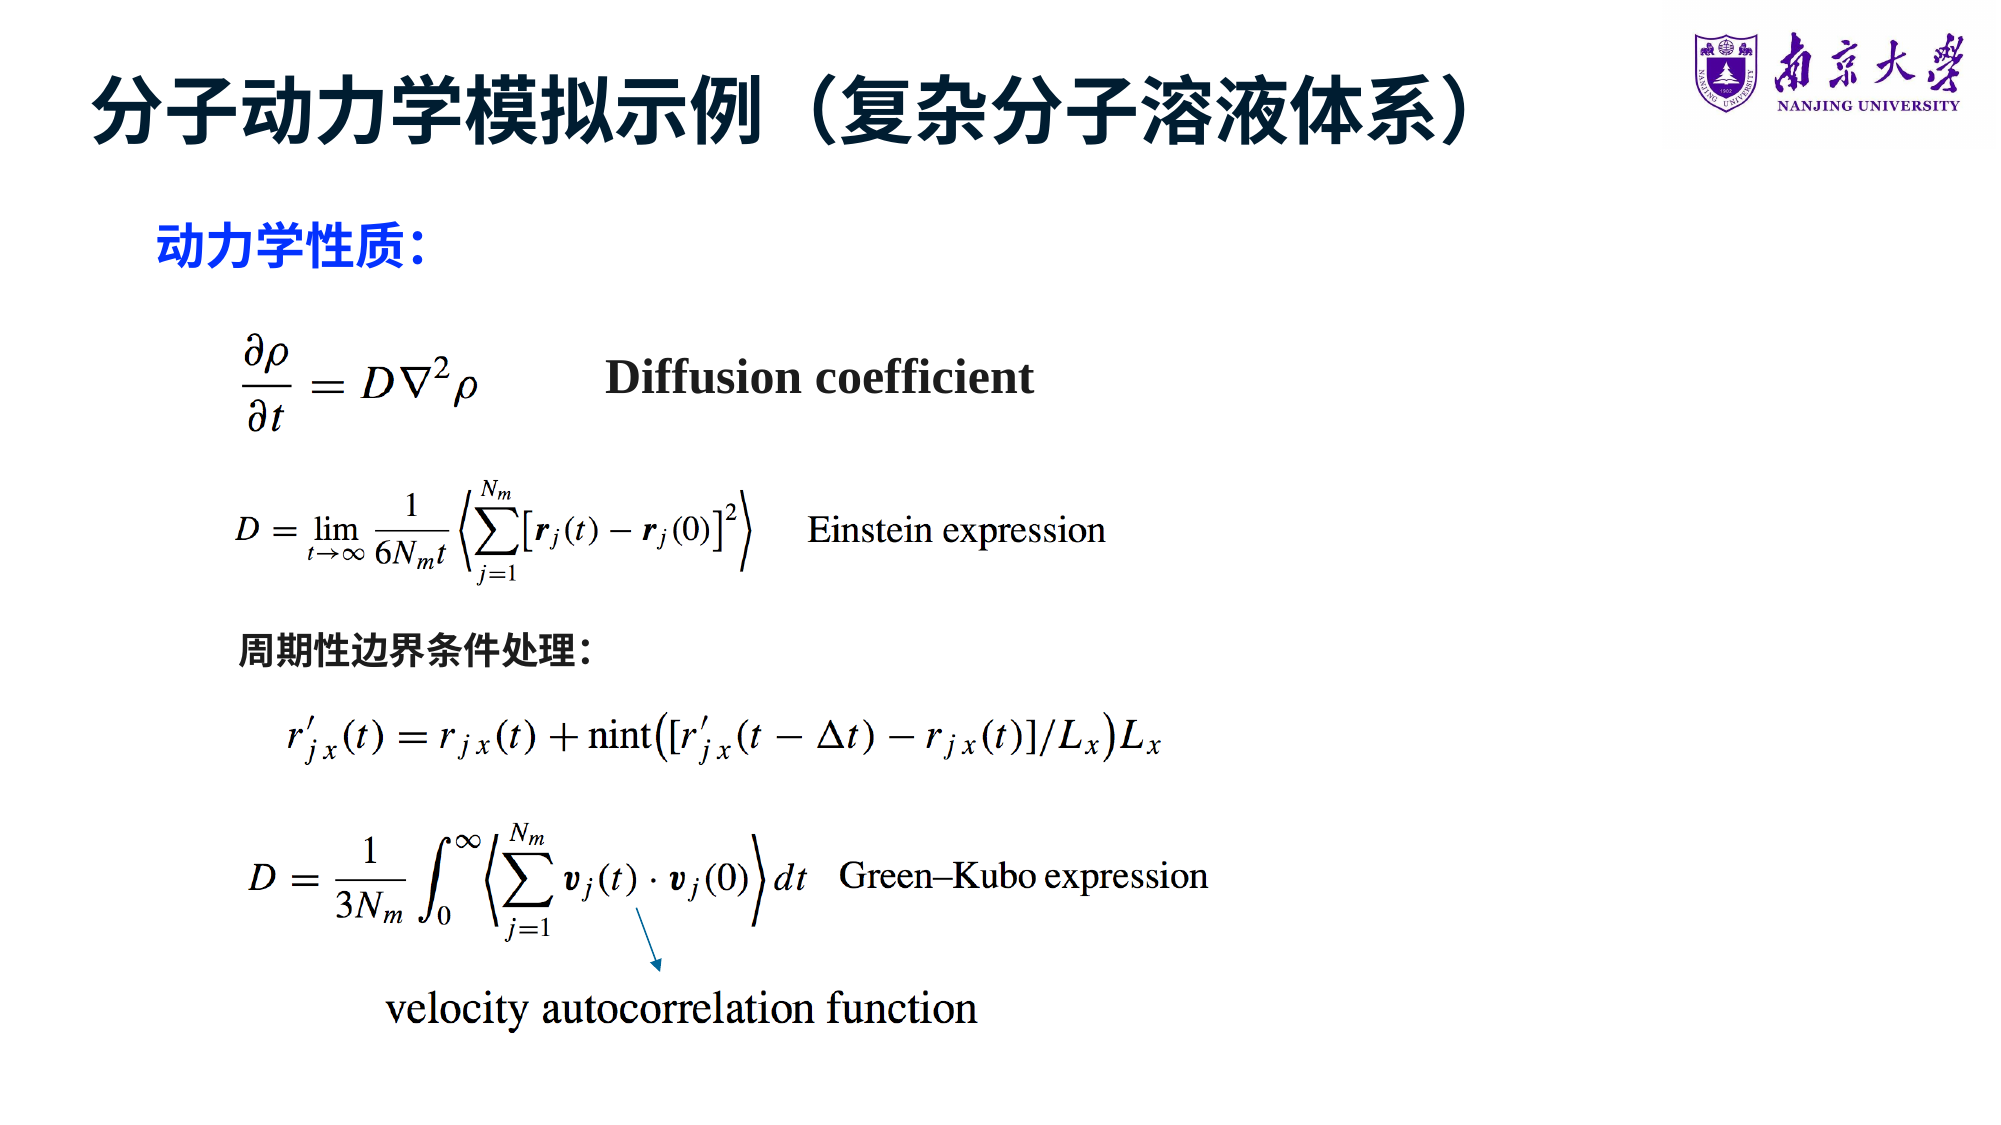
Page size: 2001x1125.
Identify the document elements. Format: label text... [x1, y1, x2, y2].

picture [220, 321, 495, 448]
picture [195, 461, 1108, 607]
text_box 分子动力学模拟示例（复杂分子溶液体系） [75, 55, 1532, 194]
text_box Diffusion coefficient [590, 336, 1075, 412]
text_box 周期性边界条件处理： [223, 619, 629, 680]
text_box 动力学性质： [140, 206, 470, 282]
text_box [636, 907, 661, 973]
picture [220, 800, 828, 950]
picture [378, 979, 980, 1034]
picture [267, 697, 1169, 774]
picture [831, 848, 1211, 902]
picture [1662, 0, 1996, 149]
